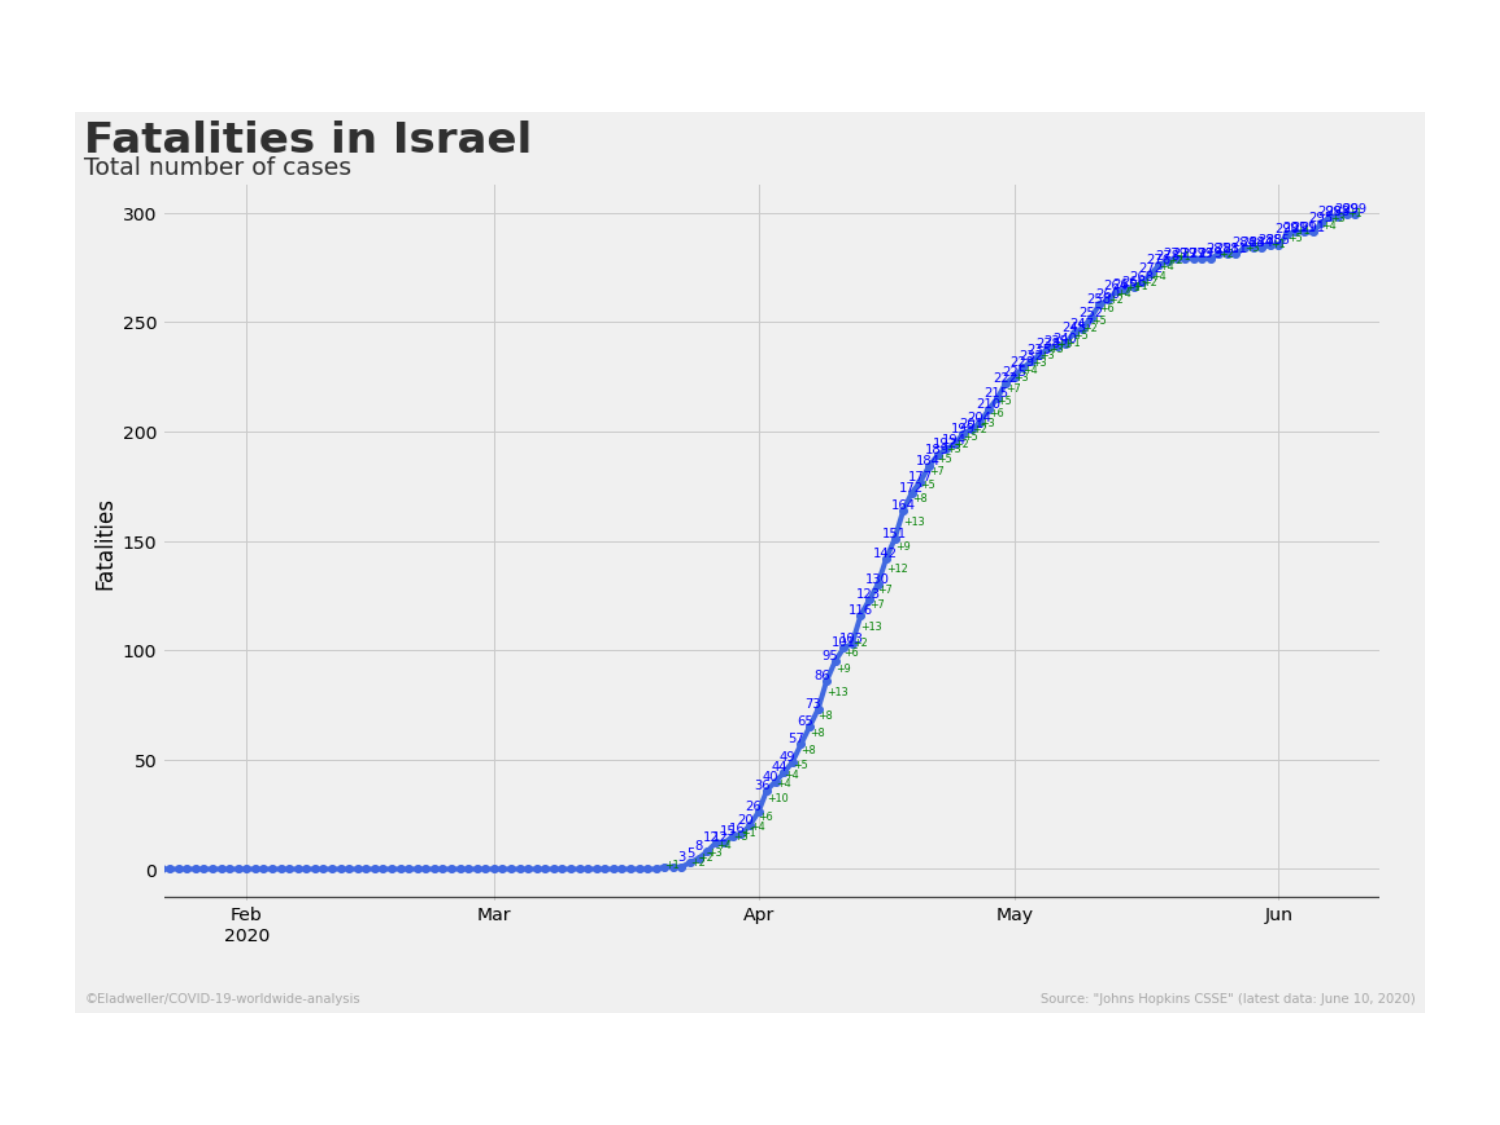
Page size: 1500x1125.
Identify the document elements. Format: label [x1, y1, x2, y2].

picture [74, 112, 1426, 1013]
